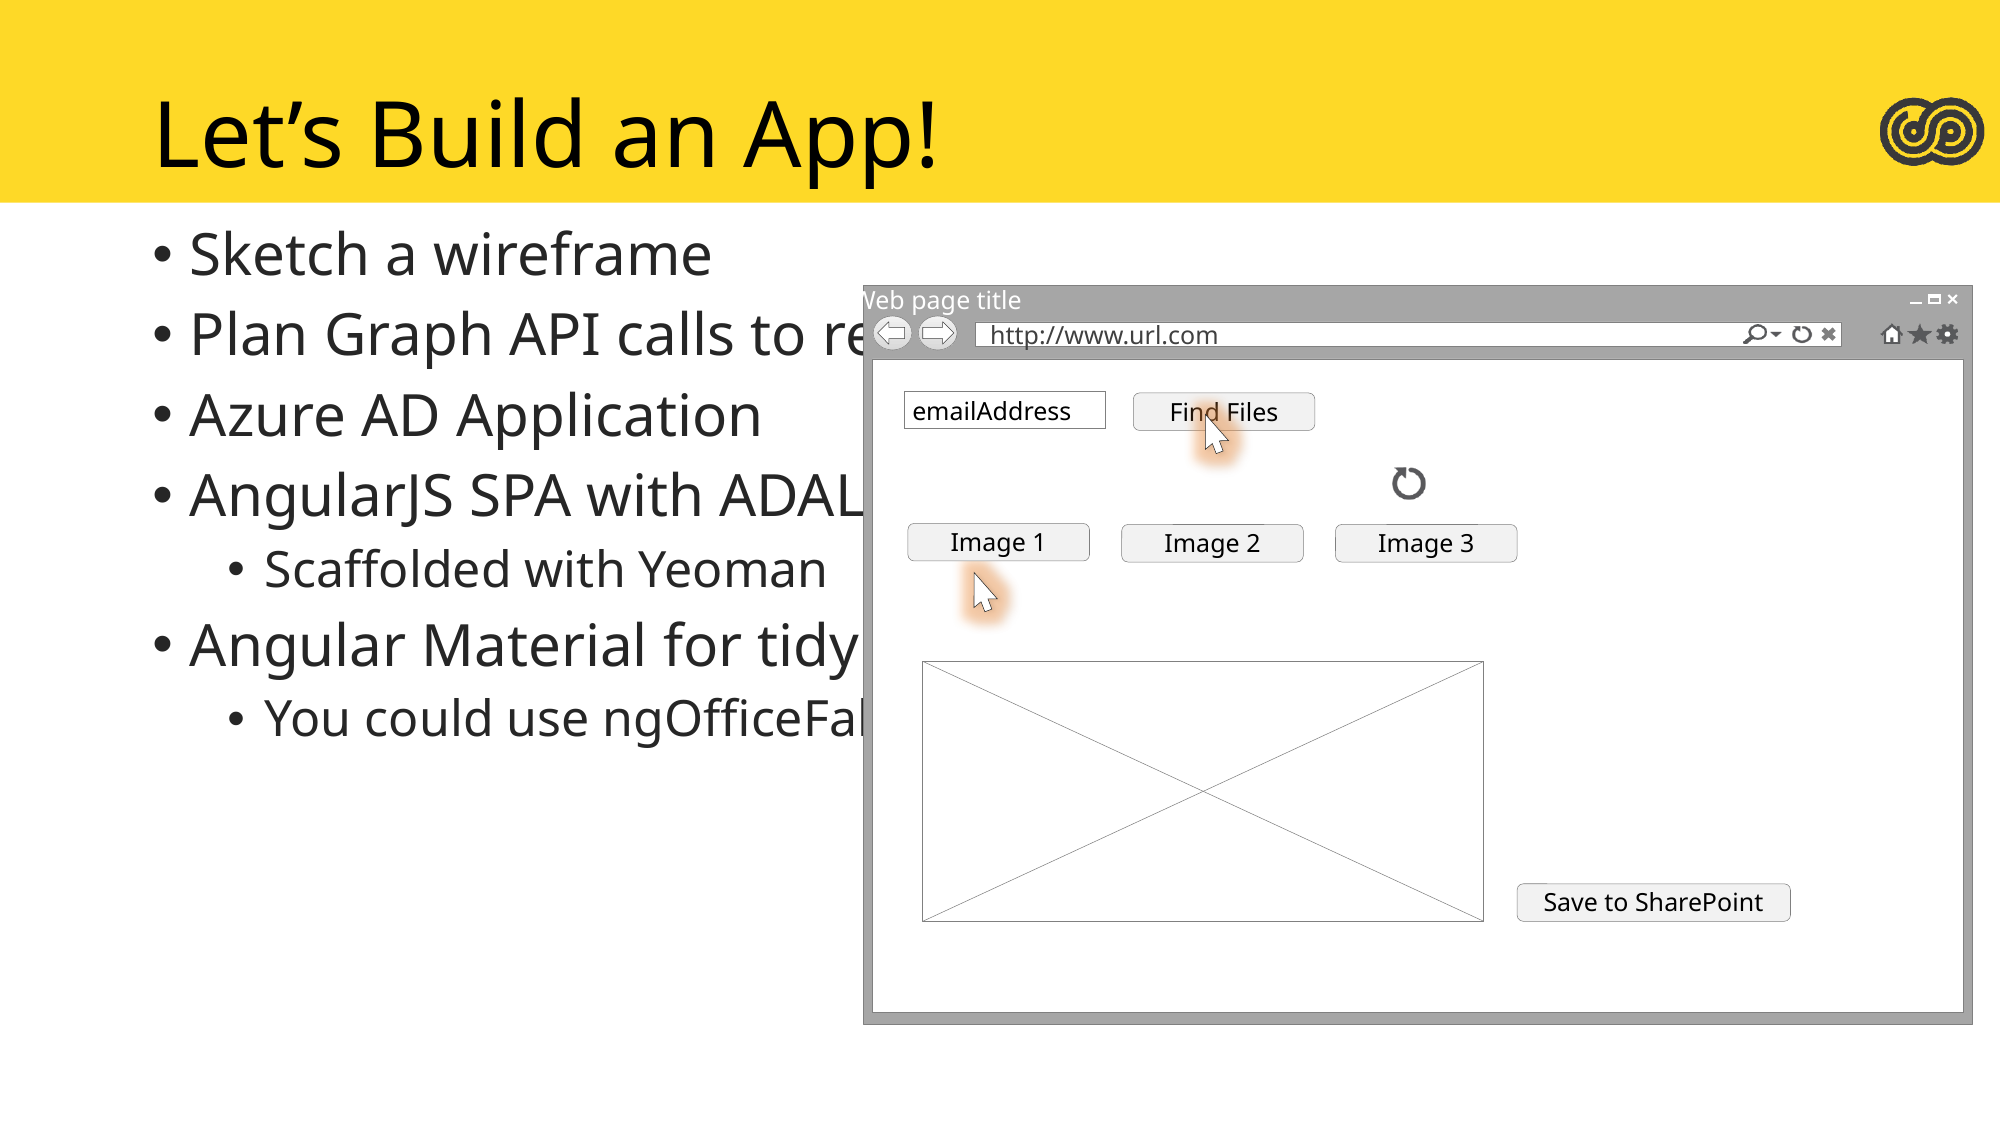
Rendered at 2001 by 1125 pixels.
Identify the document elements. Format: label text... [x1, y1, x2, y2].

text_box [922, 661, 1484, 922]
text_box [863, 285, 1973, 1024]
title Let’s Build an App! [137, 59, 1863, 203]
picture [1389, 464, 1428, 502]
picture [1876, 94, 1987, 169]
list Sketch a wireframe Plan Graph API calls to retrieve data Azure AD Application AngularJS SPA with ADAL.js Scaffolded with Yeoman Angular Material for tidy UI You could use ngOfficeFabric ;) [137, 217, 1863, 1071]
